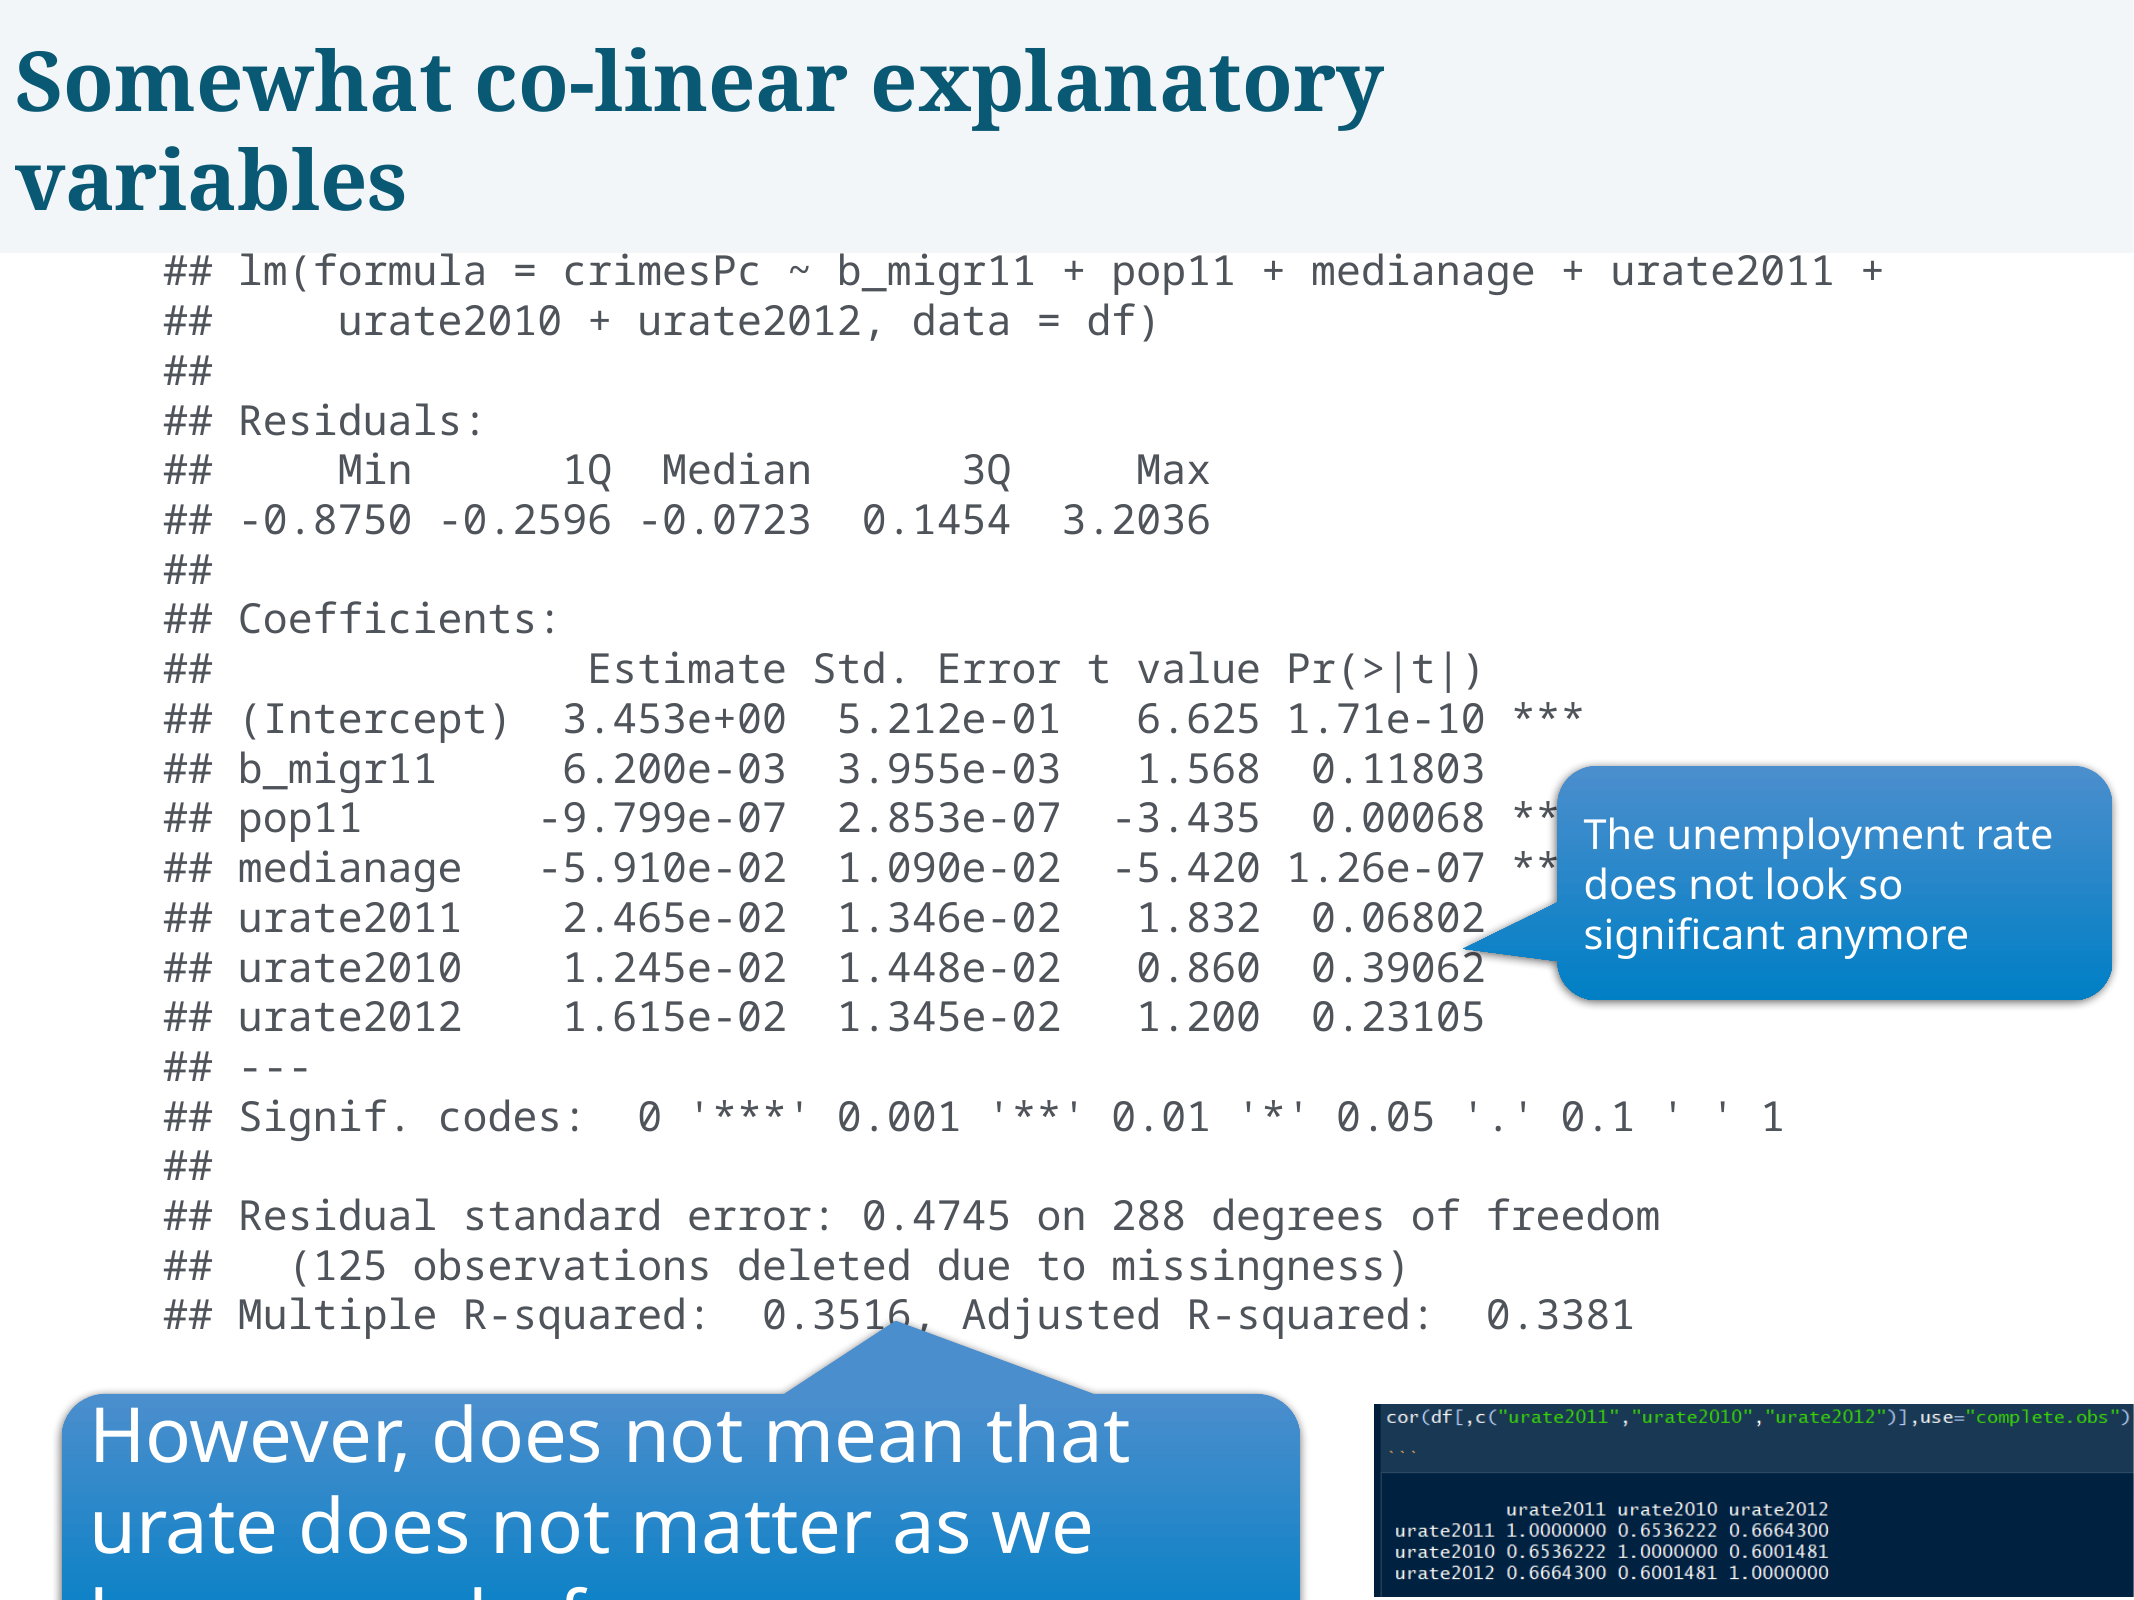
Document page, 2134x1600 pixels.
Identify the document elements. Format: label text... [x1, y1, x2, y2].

picture [1374, 1404, 2134, 1597]
text_box However, does not mean that urate does not matter as we have seen before [61, 1320, 1301, 1600]
text_box ## lm(formula = crimesPc ~ b_migr11 + pop11 + medianage + urate2011 + ## urate2010 + urate2012, data = df) ## ## Residuals: ## Min 1Q Median 3Q Max ## -0.8750 -0.2596 -0.0723 0.1454 3.2036 ## ## Coefficients: ## Estimate Std. Error t value Pr(>|t|) ## (Intercept) 3.453e+00 5.212e-01 6.625 1.71e-10 *** ## b_migr11 6.200e-03 3.955e-03 1.568 0.11803 ## pop11 -9.799e-07 2.853e-07 -3.435 0.00068 *** ## medianage -5.910e-02 1.090e-02 -5.420 1.26e-07 *** ## urate2011 2.465e-02 1.346e-02 1.832 0.06802 . ## urate2010 1.245e-02 1.448e-02 0.860 0.39062 ## urate2012 1.615e-02 1.345e-02 1.200 0.23105 ## --- ## Signif. codes: 0 '***' 0.001 '**' 0.01 '*' 0.05 '.' 0.1 ' ' 1 ## ## Residual standard error: 0.4745 on 288 degrees of freedom ## (125 observations deleted due to missingness) ## Multiple R-squared: 0.3516, Adjusted R-squared: 0.3381 [148, 237, 2134, 1396]
text_box Somewhat co-linear explanatory variables [0, 20, 1736, 278]
text_box The unemployment rate does not look so significant anymore [1463, 765, 2113, 1001]
